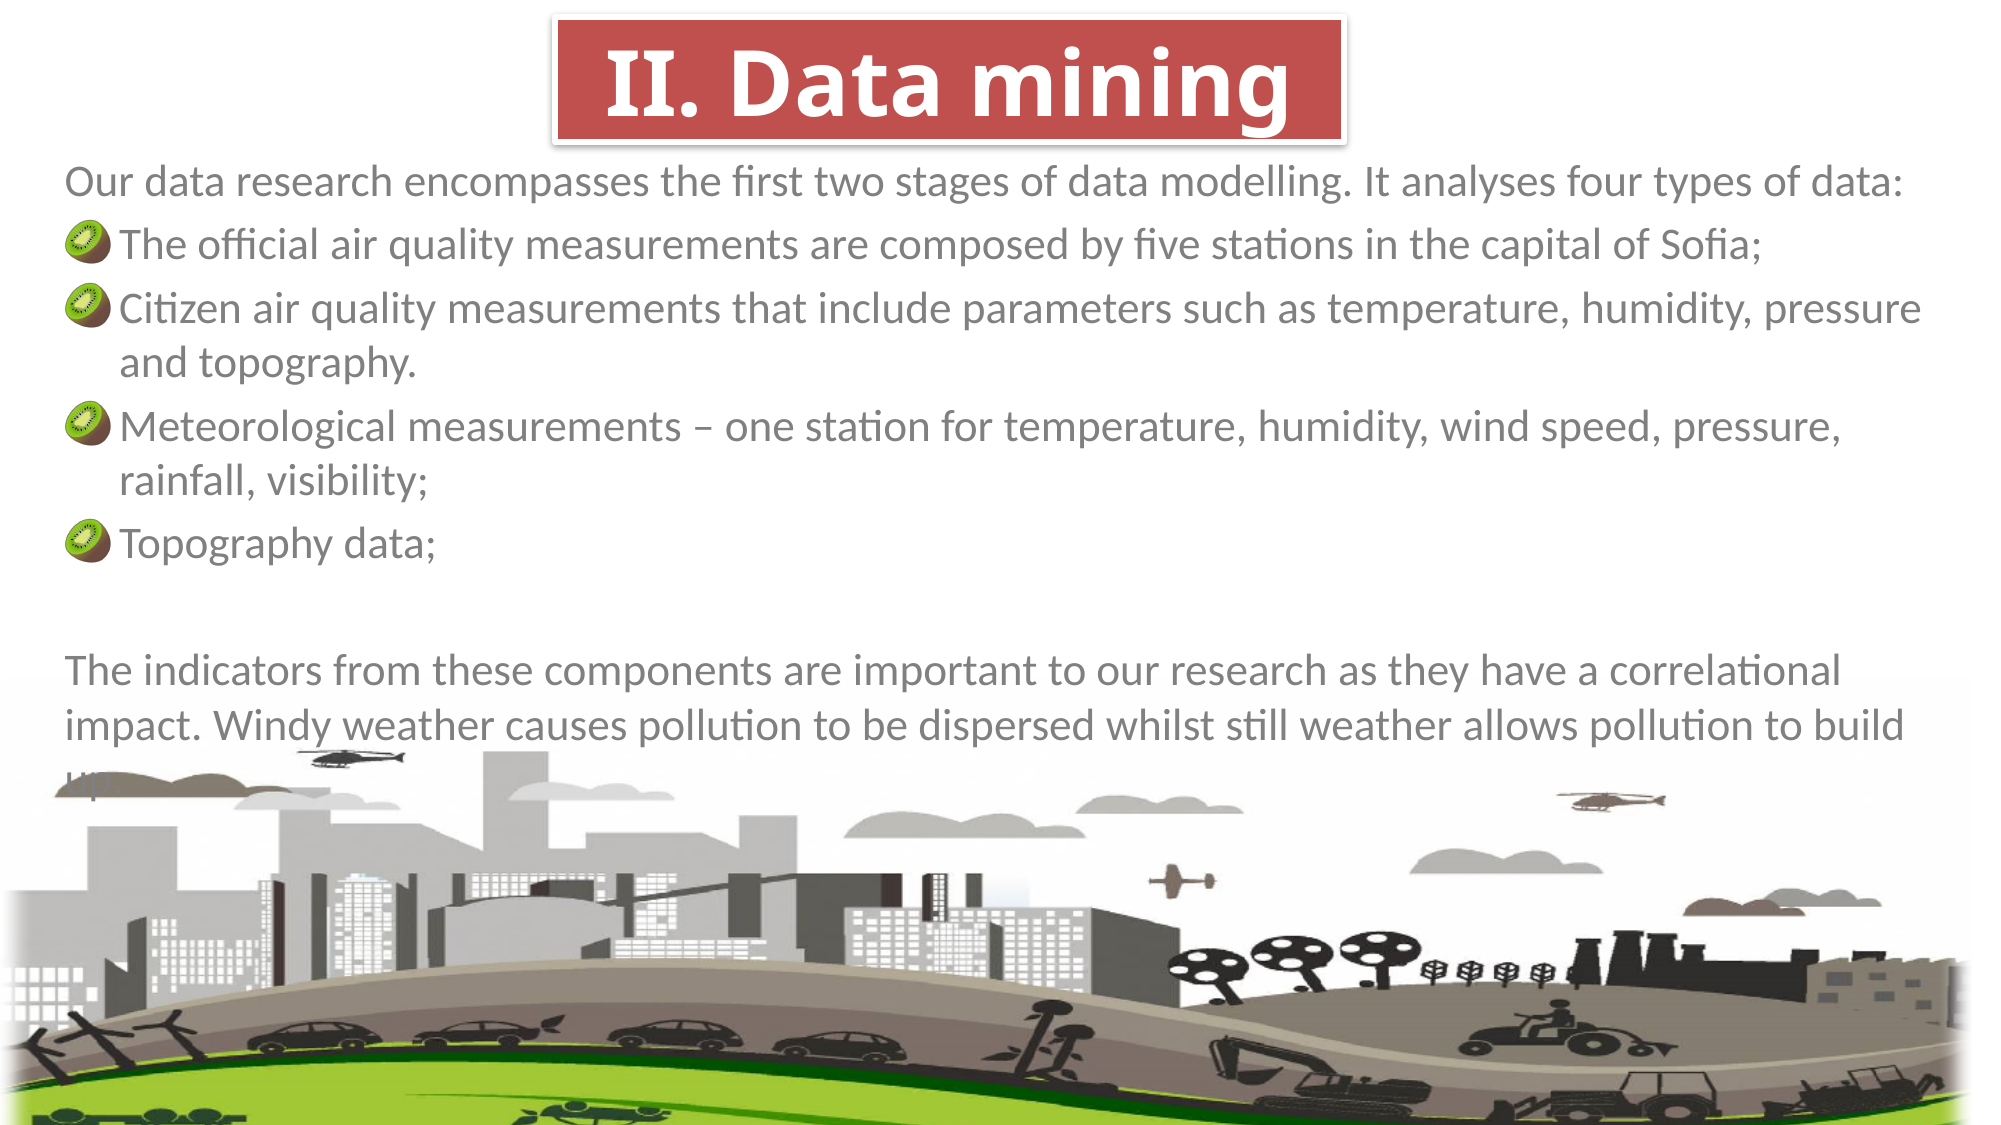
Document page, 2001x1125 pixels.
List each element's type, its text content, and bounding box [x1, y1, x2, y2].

picture [0, 678, 1972, 1125]
picture [64, 218, 112, 265]
picture [64, 517, 112, 564]
text_box II. Data mining [552, 14, 1347, 145]
picture [64, 399, 112, 447]
picture [64, 281, 112, 329]
list Our data research encompasses the first two stages of data modelling. It analyses four types of data: The official air quality measurements are composed by five stations in the capital of Sofia; Citizen air quality measurements that include parameters such as temperature, humidity, pressure and topography. Meteorological measurements – one station for temperature, humidity, wind speed, pressure, rainfall, visibility; Topography data; The indicators from these components are important to our research as they have a correlational impact. Windy weather causes pollution to be dispersed whilst still weather allows pollution to build up. [49, 143, 1957, 675]
